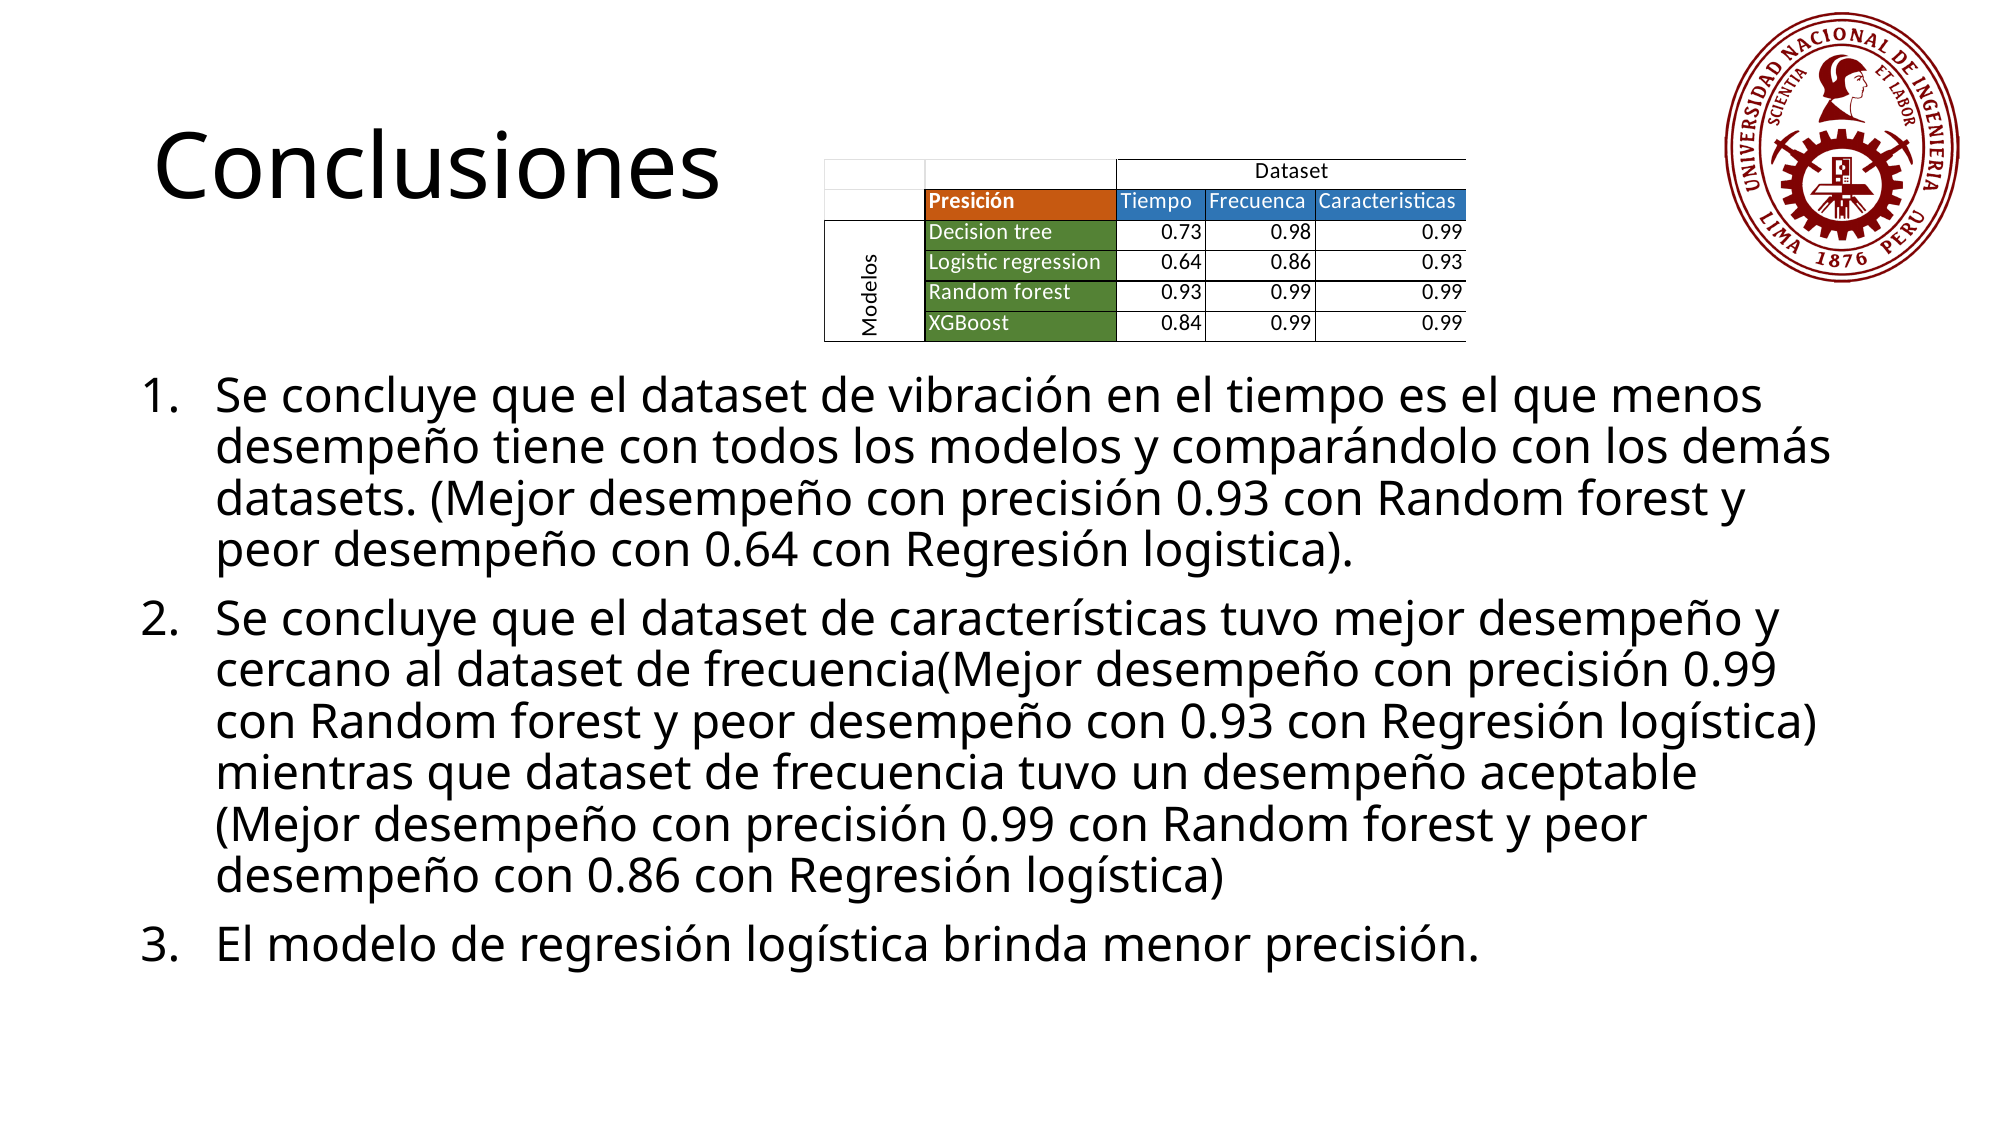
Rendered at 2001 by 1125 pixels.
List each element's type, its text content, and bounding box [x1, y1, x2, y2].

picture [823, 158, 1468, 343]
title Conclusiones [137, 59, 1714, 278]
picture [1714, 3, 1967, 289]
list Se concluye que el dataset de vibración en el tiempo es el que menos desempeño tiene con todos los modelos y comparándolo con los demás datasets. (Mejor desempeño con precisión 0.93 con Random forest y peor desempeño con 0.64 con Regresión logistica). Se concluye que el dataset de características tuvo mejor desempeño y cercano al dataset de frecuencia(Mejor desempeño con precisión 0.99 con Random forest y peor desempeño con 0.93 con Regresión logística) mientras que dataset de frecuencia tuvo un desempeño aceptable (Mejor desempeño con precisión 0.99 con Random forest y peor desempeño con 0.86 con Regresión logística) El modelo de regresión logística brinda menor precisión. [125, 363, 1851, 985]
